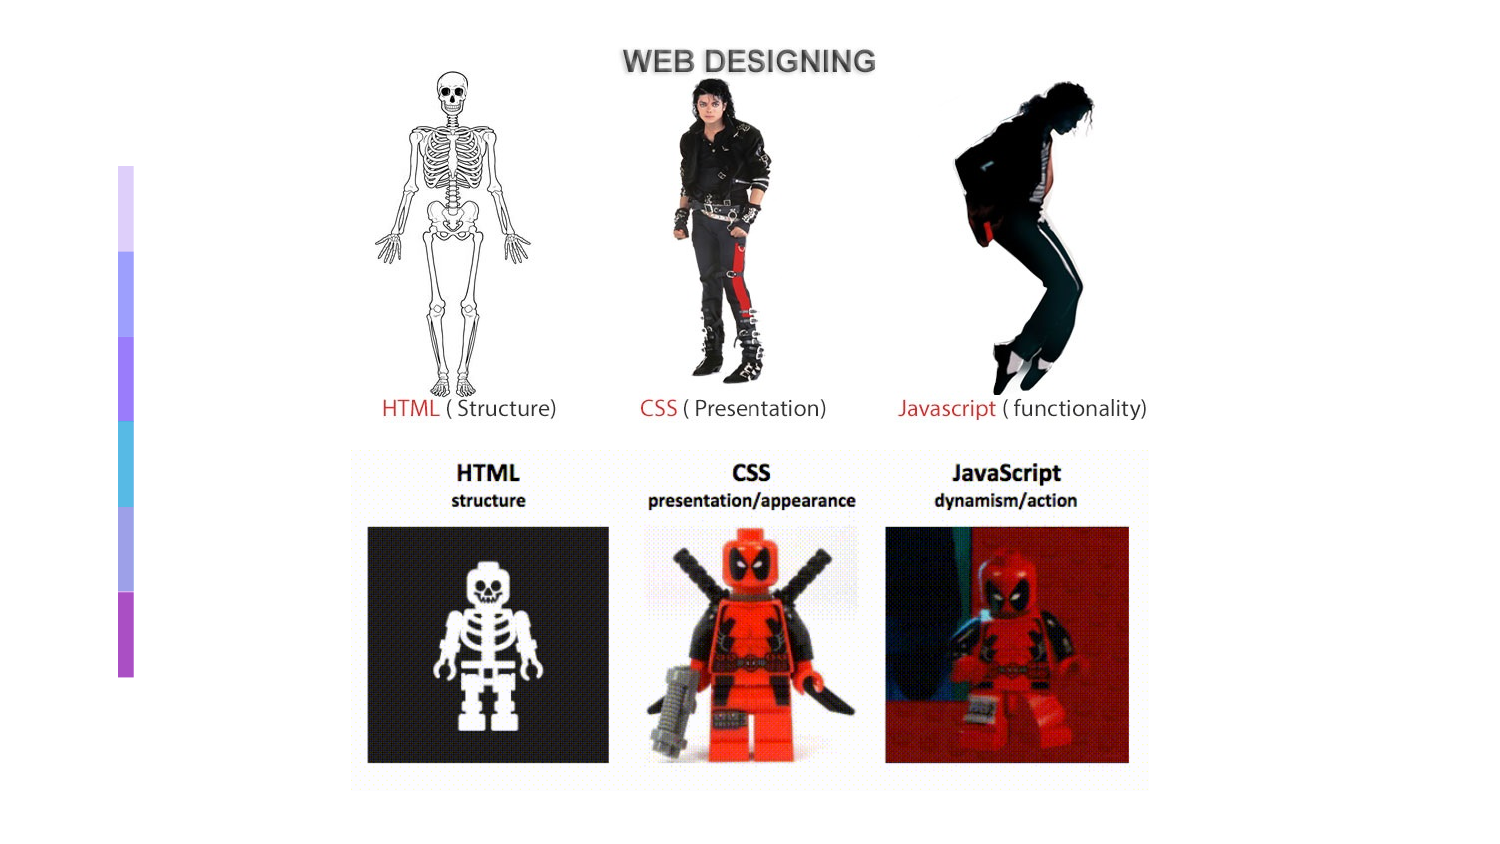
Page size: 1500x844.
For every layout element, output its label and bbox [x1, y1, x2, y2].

picture [350, 38, 1150, 439]
picture [350, 450, 1150, 791]
